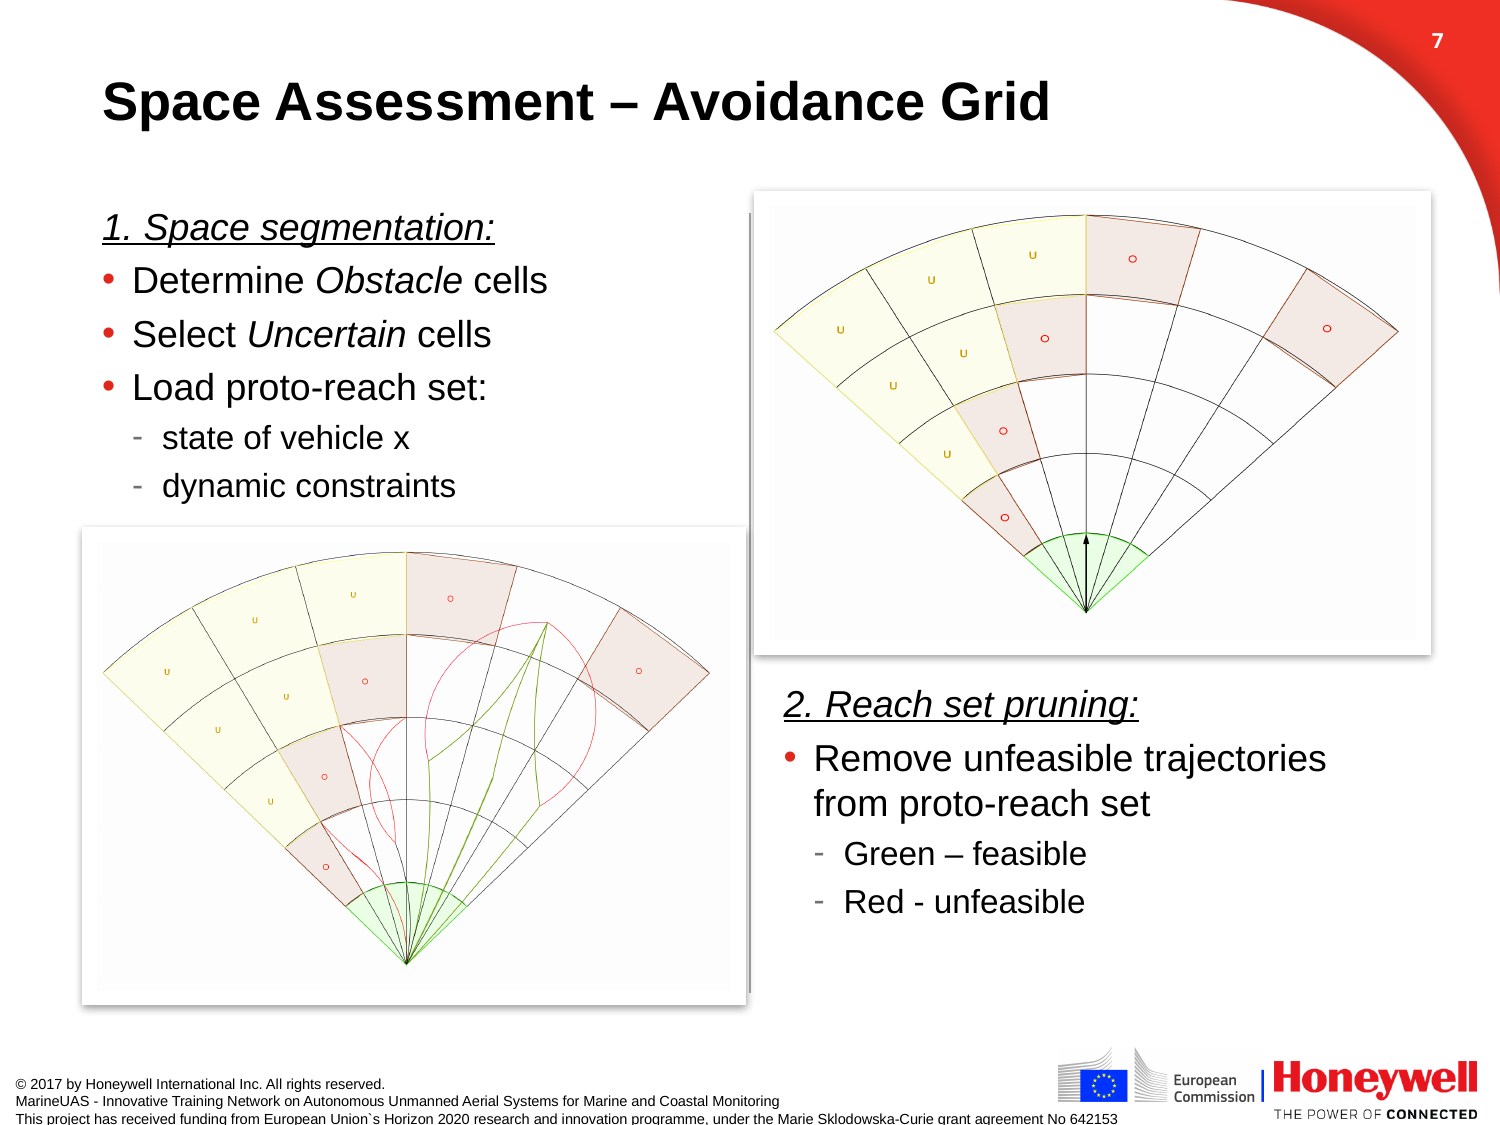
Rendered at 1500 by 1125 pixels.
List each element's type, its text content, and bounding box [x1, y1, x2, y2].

picture [1058, 1047, 1264, 1102]
picture [1274, 1061, 1477, 1119]
picture [1203, 0, 1500, 297]
list 1. Space segmentation: Determine Obstacle cells Select Uncertain cells Load proto-reach set: state of vehicle x dynamic constraints [87, 195, 732, 517]
title Space Assessment – Avoidance Grid [86, 58, 1347, 141]
picture [768, 204, 1418, 641]
slide_number 6 [1416, 0, 1500, 83]
list 2. Reach set pruning: Remove unfeasible trajectories from proto-reach set Green – feasible Red - unfeasible [768, 672, 1414, 991]
picture [96, 541, 732, 991]
